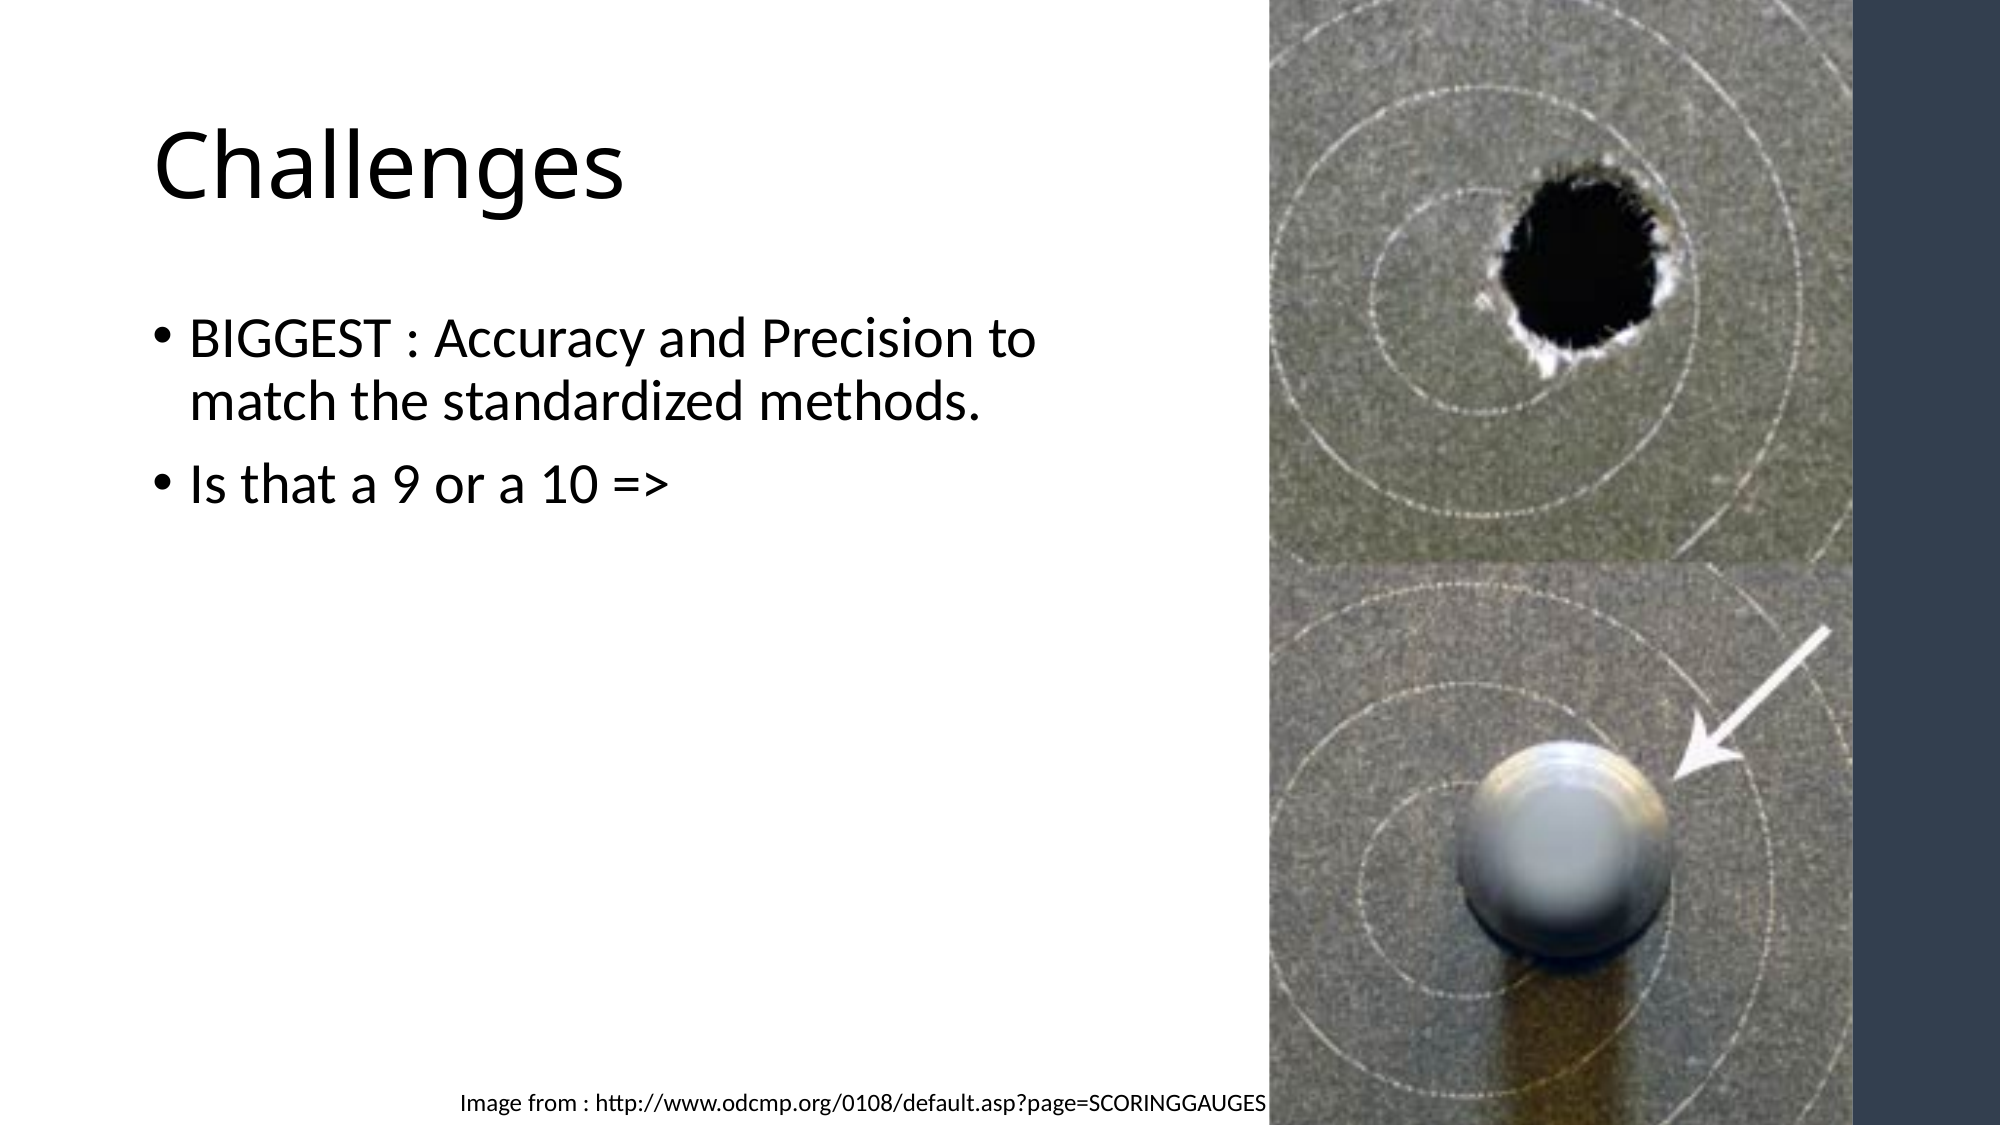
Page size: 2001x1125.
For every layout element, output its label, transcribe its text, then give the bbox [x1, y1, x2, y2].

text_box [1853, 0, 2000, 1125]
text_box Image from : http://www.odcmp.org/0108/default.asp?page=SCORINGGAUGES [445, 1079, 1269, 1125]
list BIGGEST : Accuracy and Precision to match the standardized methods. Is that a 9 or a 10 => [137, 299, 1205, 1014]
title Challenges [137, 59, 1205, 278]
picture [1269, 0, 1853, 1125]
